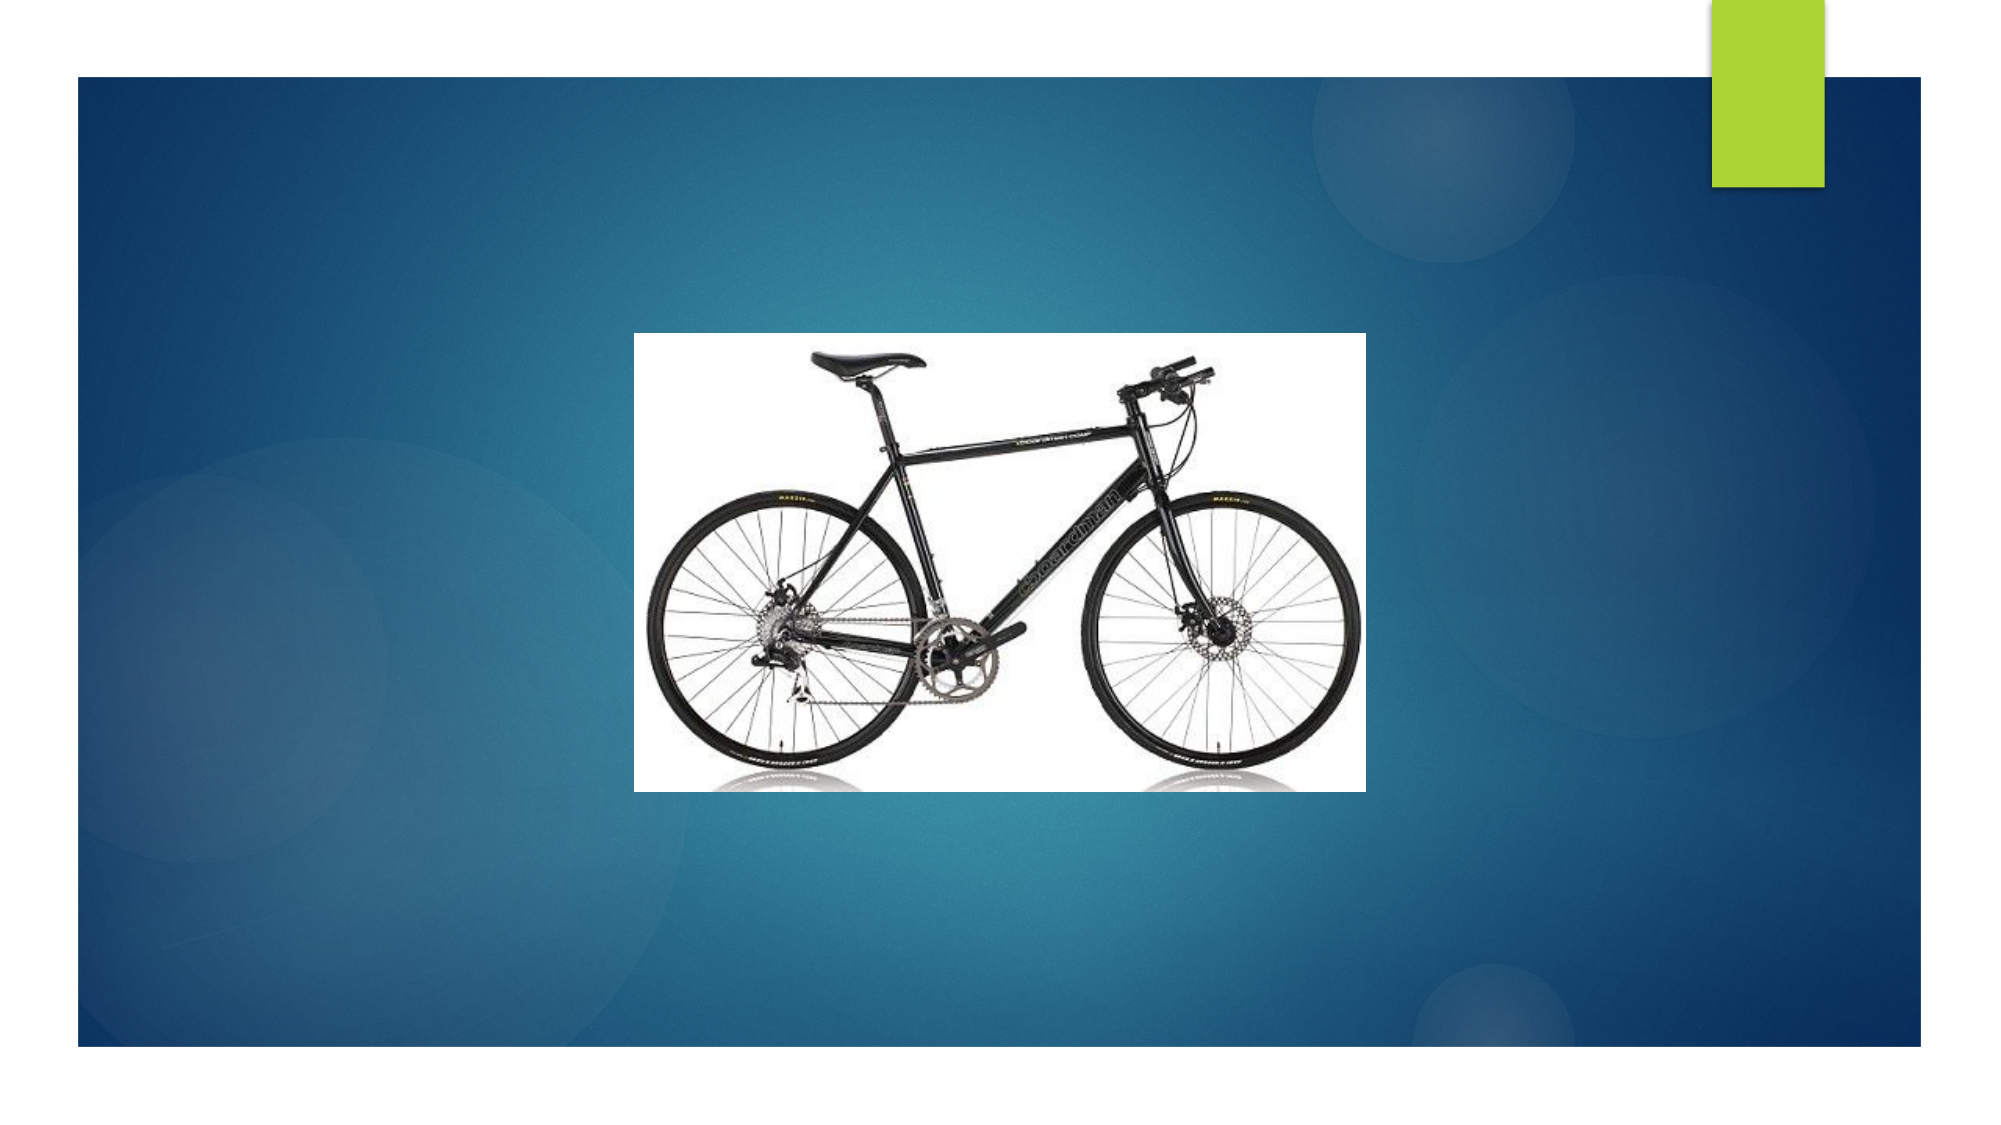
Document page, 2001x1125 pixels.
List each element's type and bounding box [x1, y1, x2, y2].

picture [634, 333, 1366, 792]
